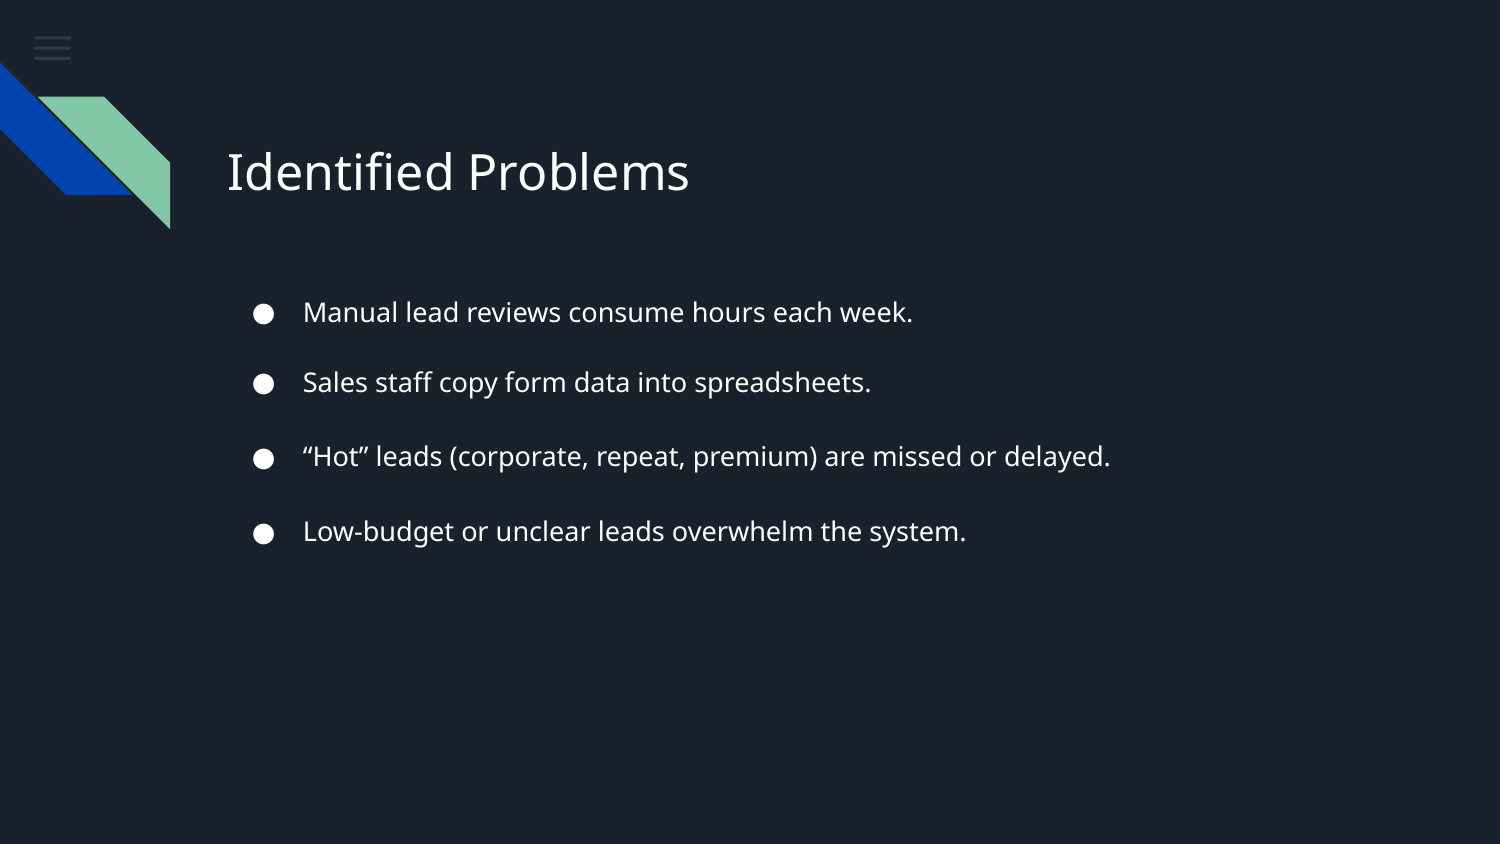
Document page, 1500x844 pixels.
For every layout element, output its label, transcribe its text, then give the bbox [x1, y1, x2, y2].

list Manual lead reviews consume hours each week. Sales staff copy form data into spreadsheets. “Hot” leads (corporate, repeat, premium) are missed or delayed. Low-budget or unclear leads overwhelm the system. [212, 275, 1368, 753]
title Identified Problems [212, 125, 1368, 275]
